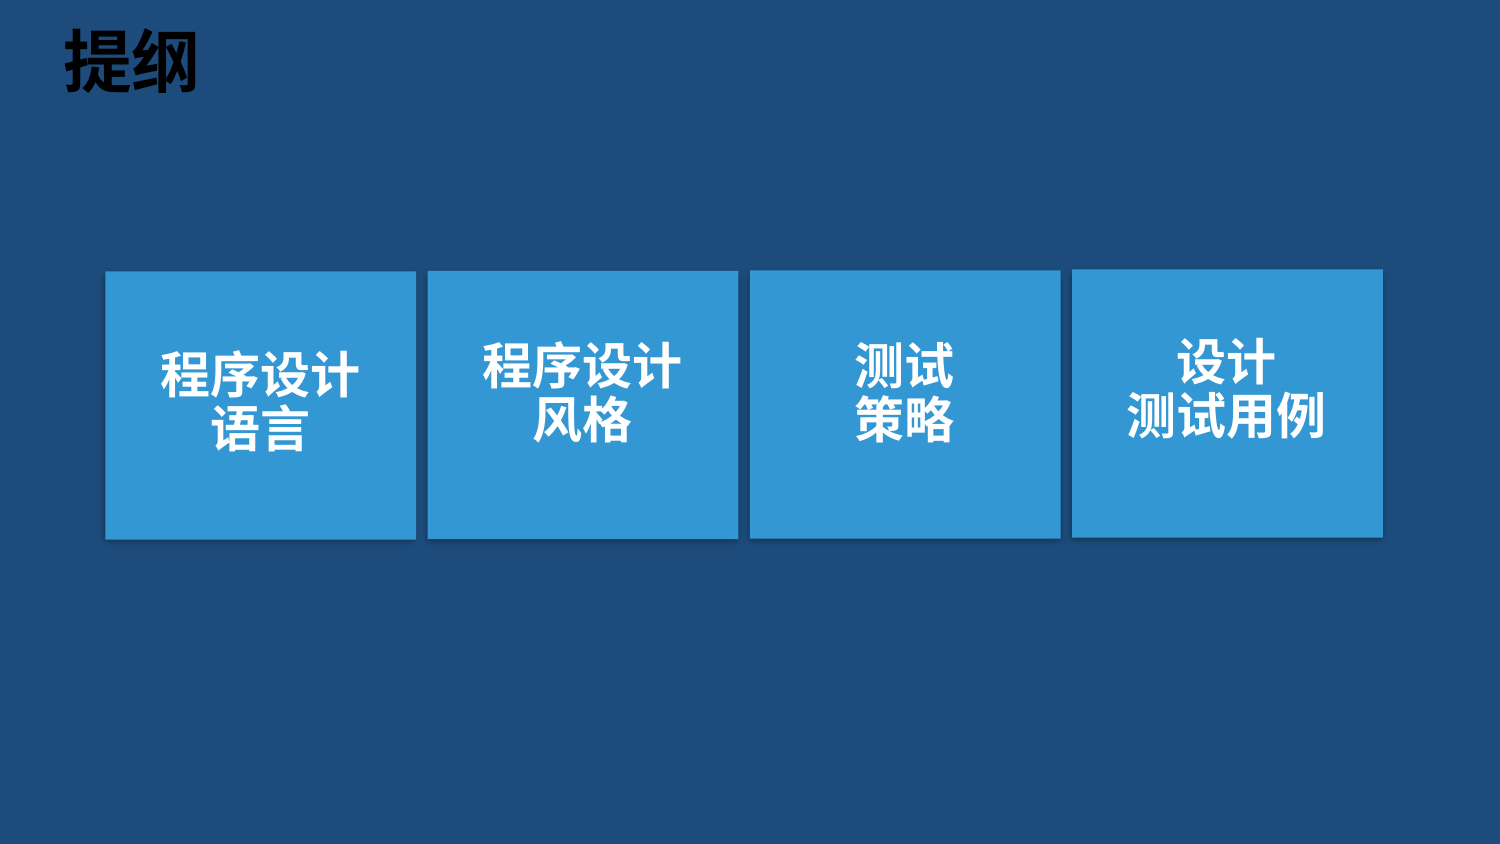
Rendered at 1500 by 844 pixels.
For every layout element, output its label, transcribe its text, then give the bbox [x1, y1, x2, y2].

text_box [427, 270, 739, 540]
title 提纲 [63, 28, 1436, 104]
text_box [105, 271, 417, 540]
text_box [1071, 269, 1384, 538]
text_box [749, 270, 1061, 539]
